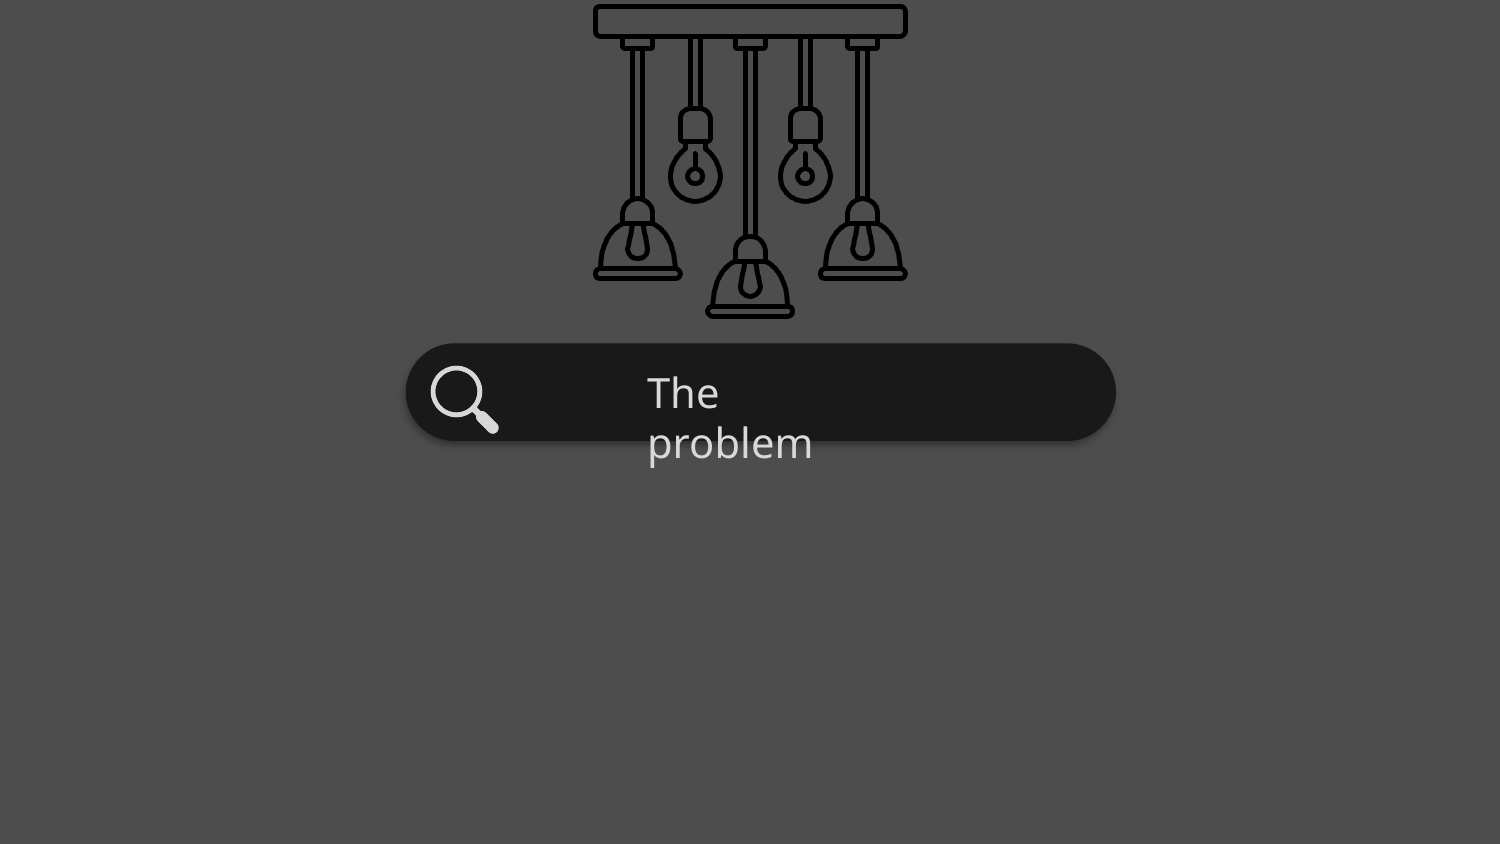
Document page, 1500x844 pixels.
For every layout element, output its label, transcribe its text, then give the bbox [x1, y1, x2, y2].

picture [590, 0, 910, 321]
text_box [403, 341, 1119, 444]
picture [423, 358, 507, 442]
text_box The problem [632, 359, 890, 475]
